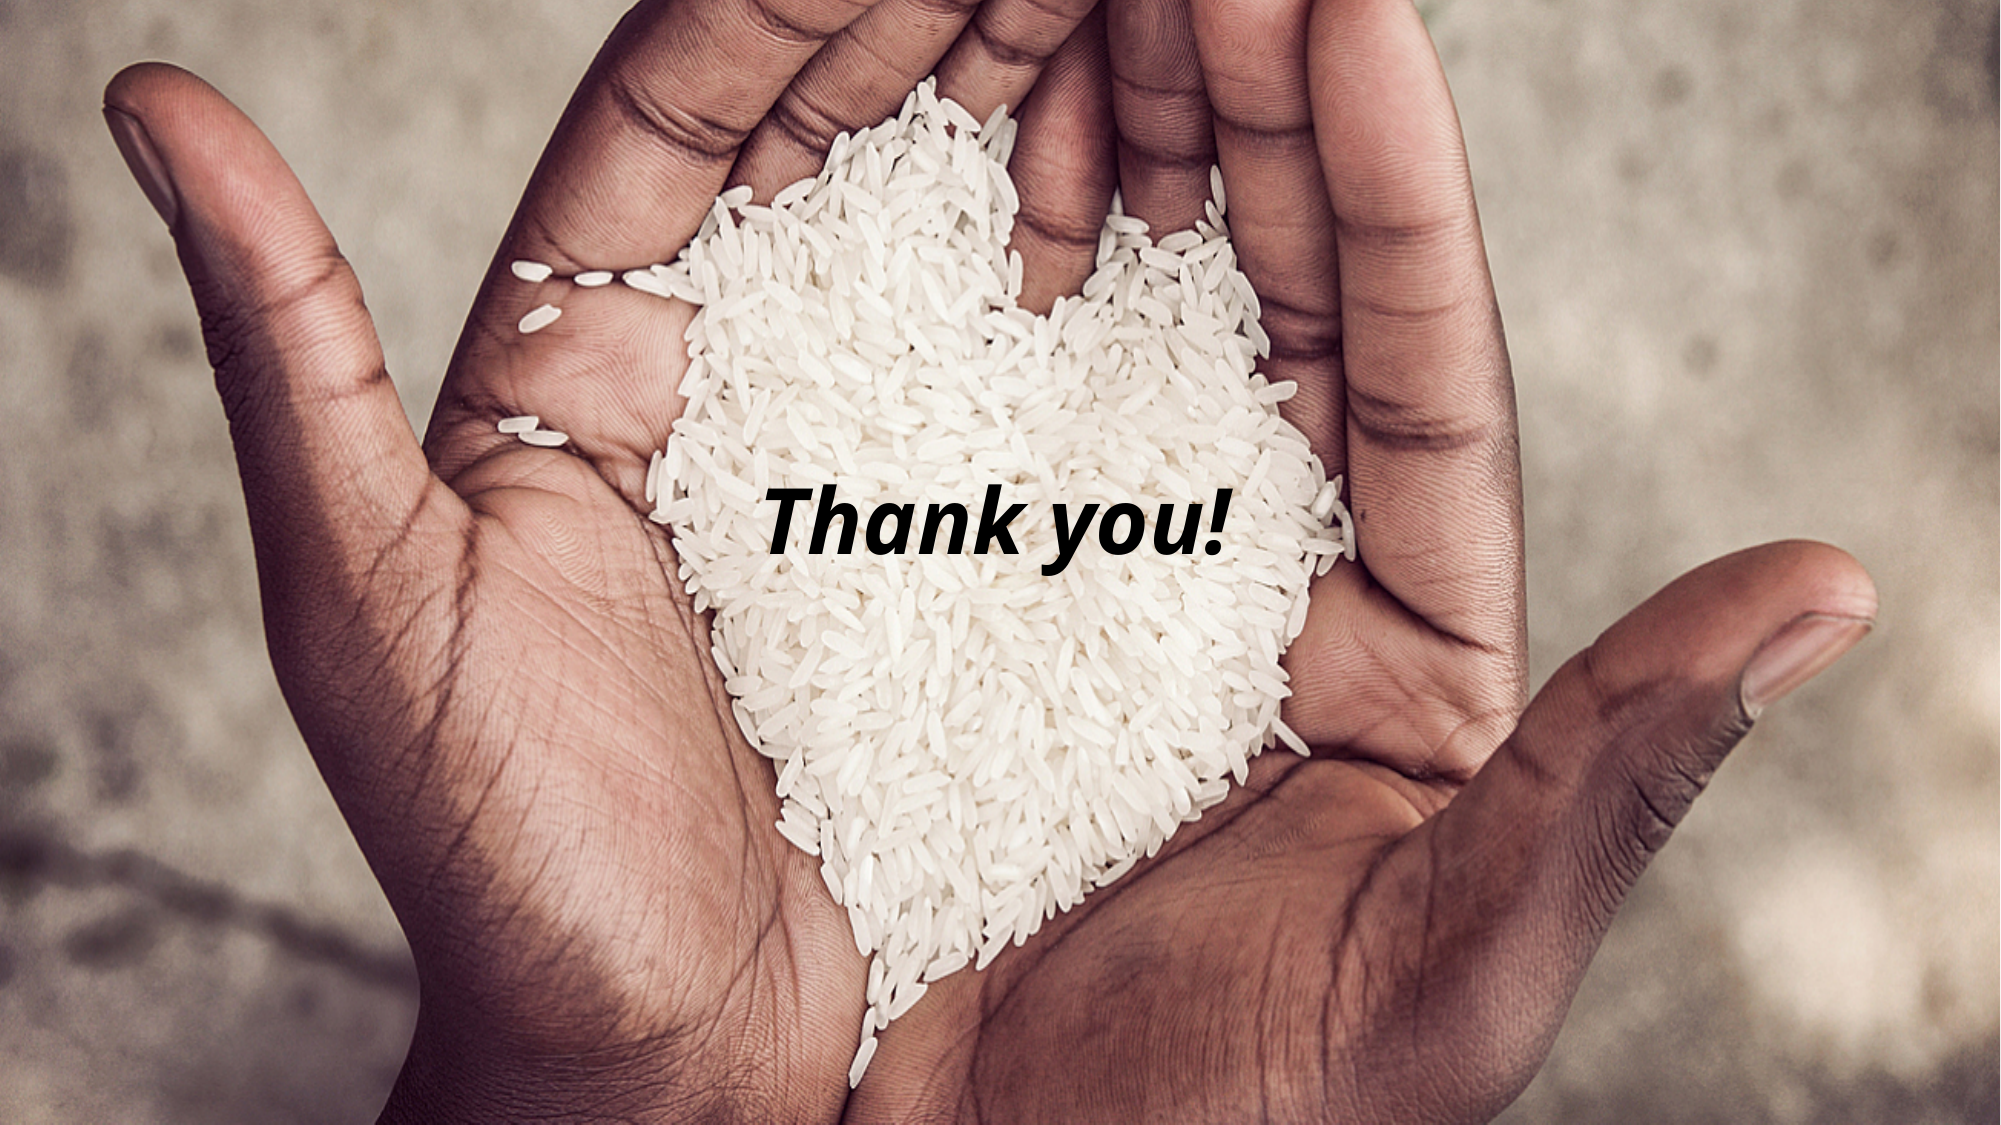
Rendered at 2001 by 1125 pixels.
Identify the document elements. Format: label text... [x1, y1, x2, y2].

picture [0, 0, 2001, 1125]
title Thank you! [743, 415, 2000, 634]
